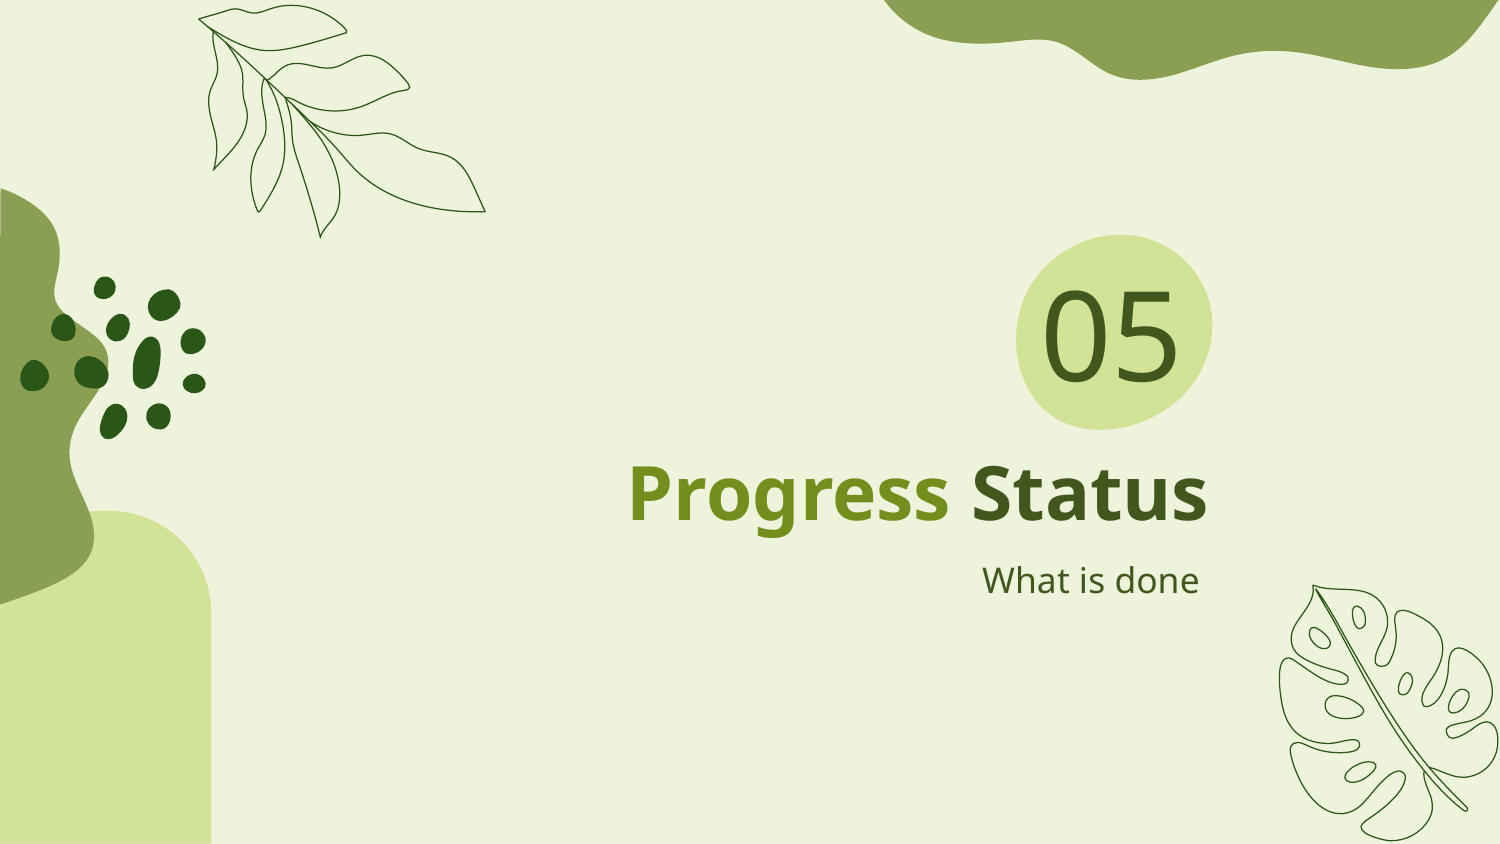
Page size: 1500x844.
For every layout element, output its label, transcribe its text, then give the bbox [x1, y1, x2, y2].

subtitle What is done [468, 551, 1225, 626]
title 05 [998, 270, 1225, 394]
title Progress Status [468, 456, 1225, 551]
text_box [1042, 234, 1194, 270]
text_box [1031, 394, 1185, 430]
